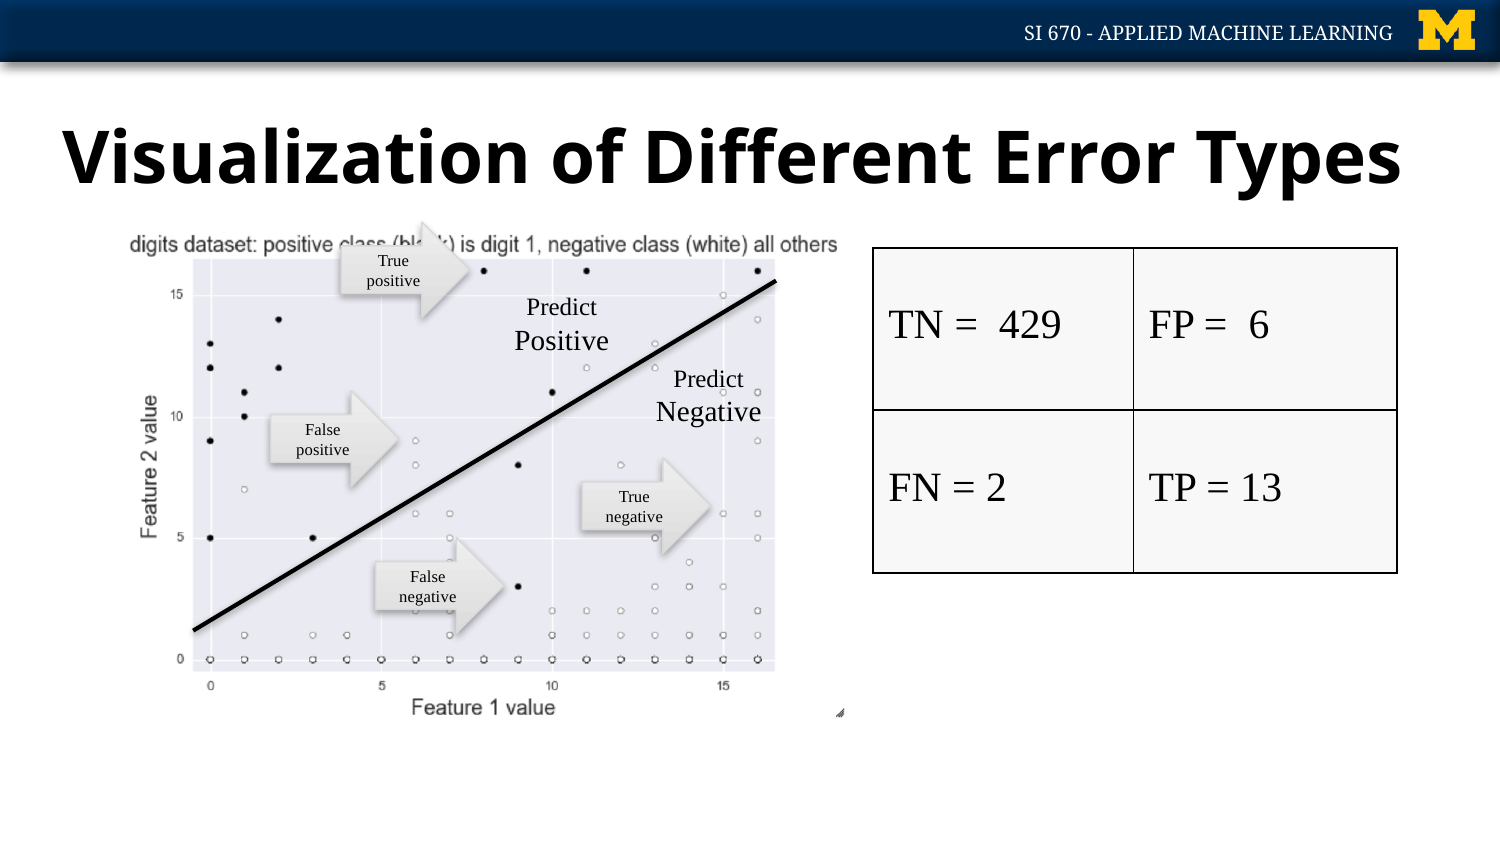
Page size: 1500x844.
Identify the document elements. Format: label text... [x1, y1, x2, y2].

table_header TN = 429 [874, 249, 1133, 409]
picture [0, 0, 1500, 844]
table_cell FN = 2 [874, 411, 1133, 572]
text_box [192, 280, 777, 631]
table_cell TP = 13 [1134, 411, 1396, 572]
title Visualization of Different Error Types [41, 103, 1425, 227]
table_header FP = 6 [1134, 249, 1396, 409]
